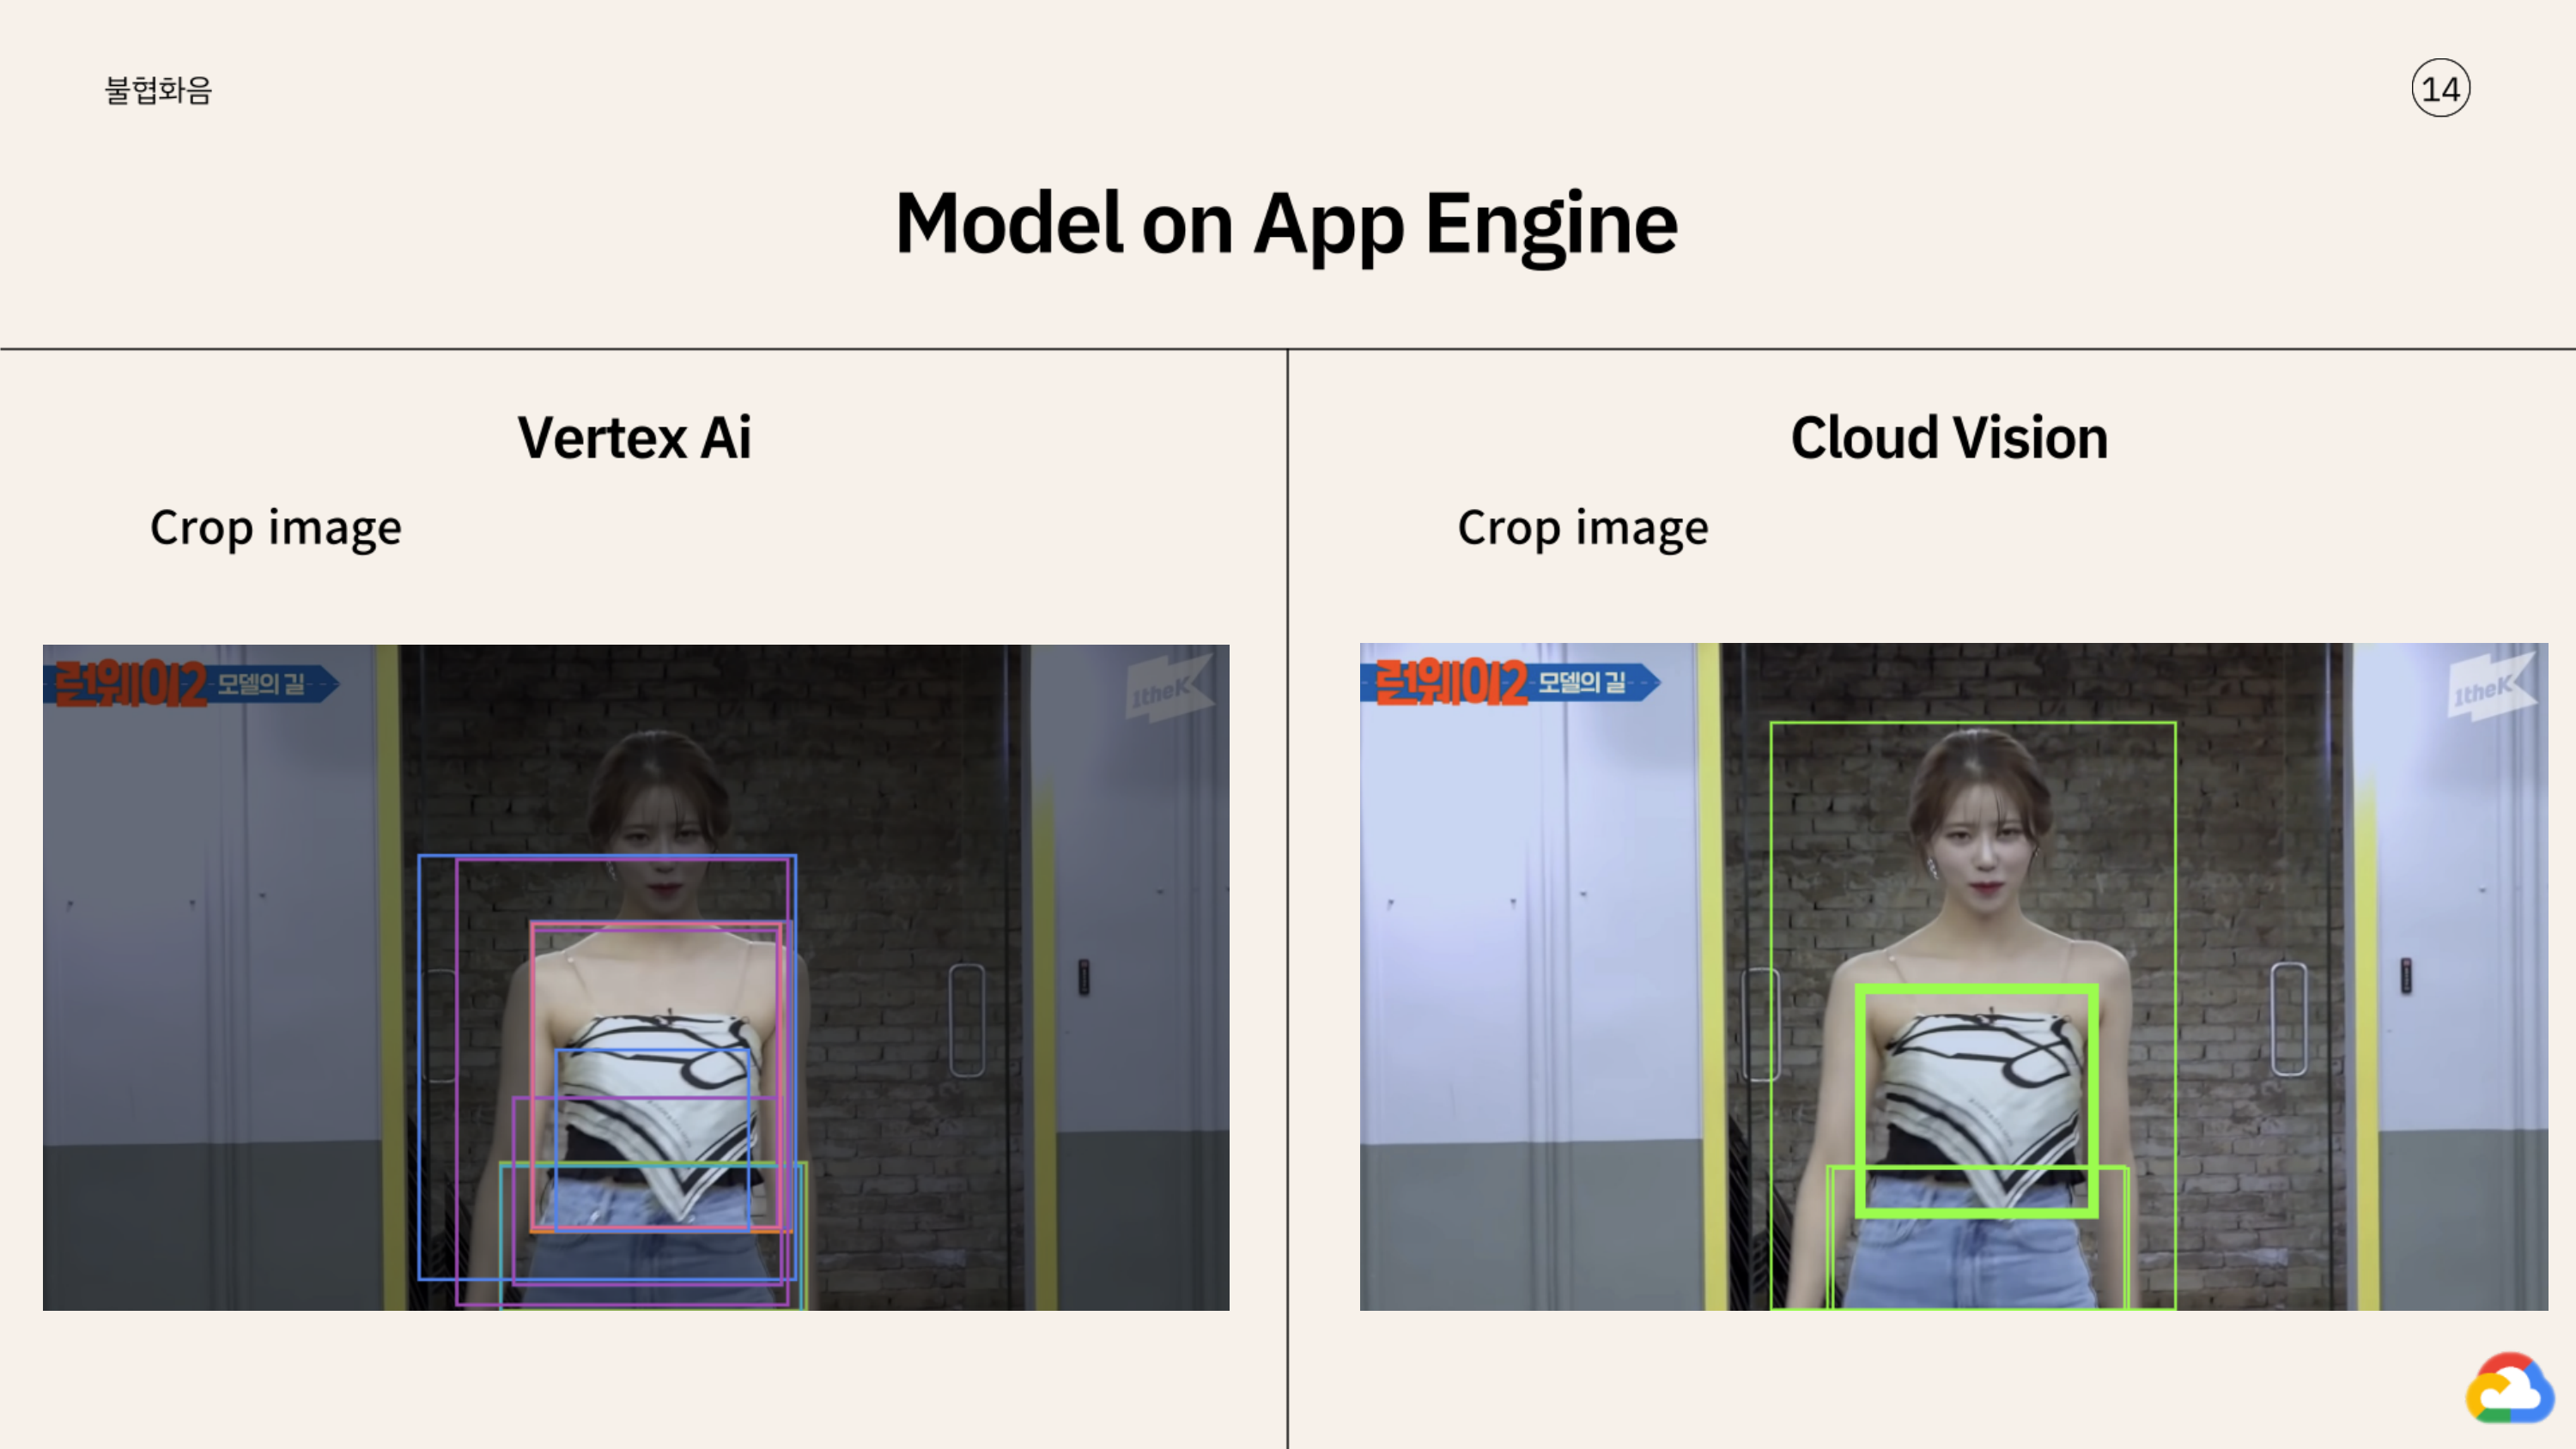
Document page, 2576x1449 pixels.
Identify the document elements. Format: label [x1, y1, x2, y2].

picture [94, 52, 243, 140]
text_box [2002, 344, 2576, 353]
picture [421, 134, 2454, 895]
picture [0, 376, 1093, 603]
text_box [1233, 895, 1355, 904]
text_box [43, 645, 1230, 1311]
picture [1285, 904, 1291, 1449]
text_box [1359, 642, 2549, 1311]
text_box [104, 58, 2472, 119]
text_box [2441, 1310, 2576, 1449]
text_box [0, 344, 417, 353]
picture [2398, 45, 2502, 144]
